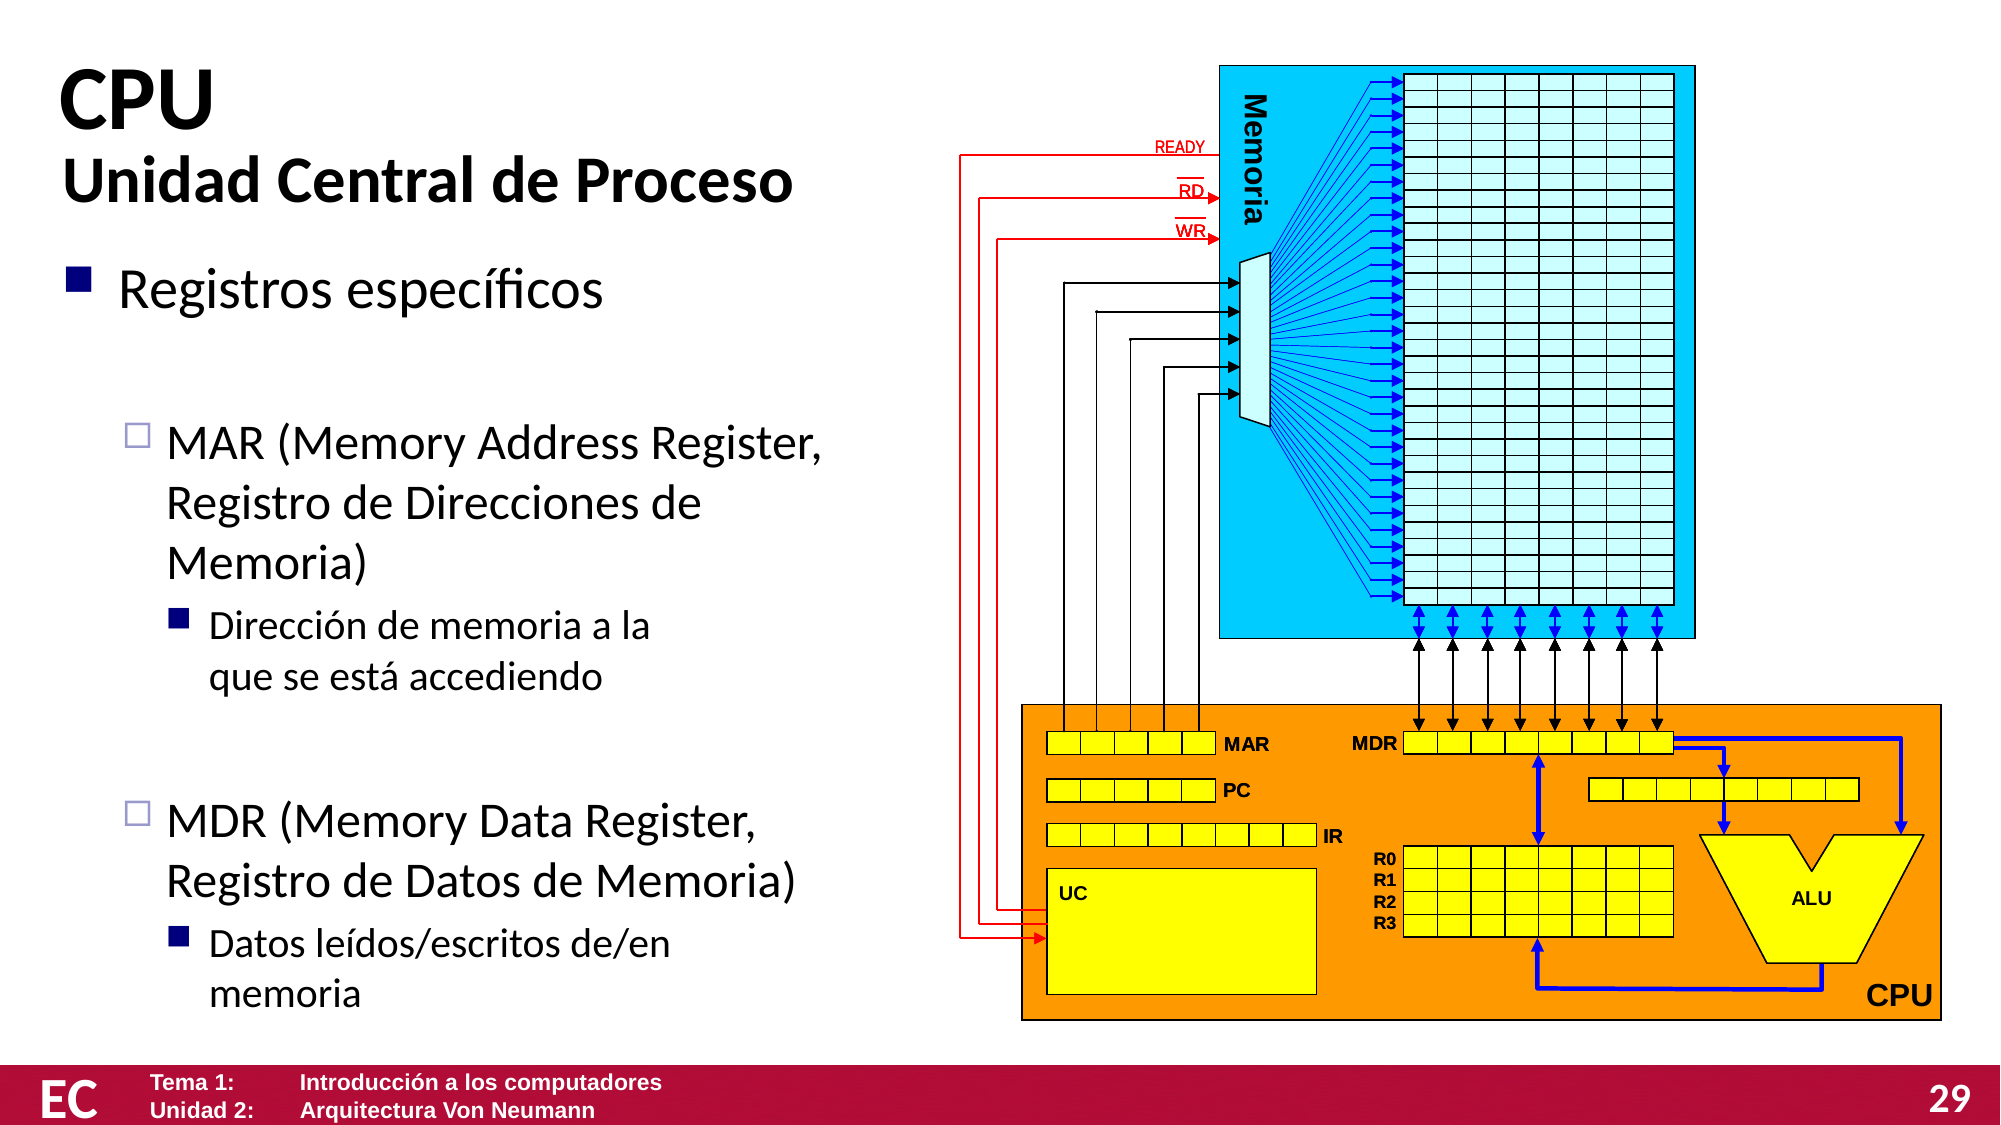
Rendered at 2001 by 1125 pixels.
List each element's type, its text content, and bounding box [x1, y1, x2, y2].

picture [0, 1065, 2000, 1125]
picture [958, 64, 1953, 1024]
list Registros específicos MAR (Memory Address Register, Registro de Direcciones de Memoria) Dirección de memoria a la que se está accediendo MDR (Memory Data Register, Registro de Datos de Memoria) Datos leídos/escritos de/en memoria [47, 242, 839, 1038]
list Unidad Central de Proceso [47, 191, 953, 223]
title CPU [47, 32, 1900, 191]
